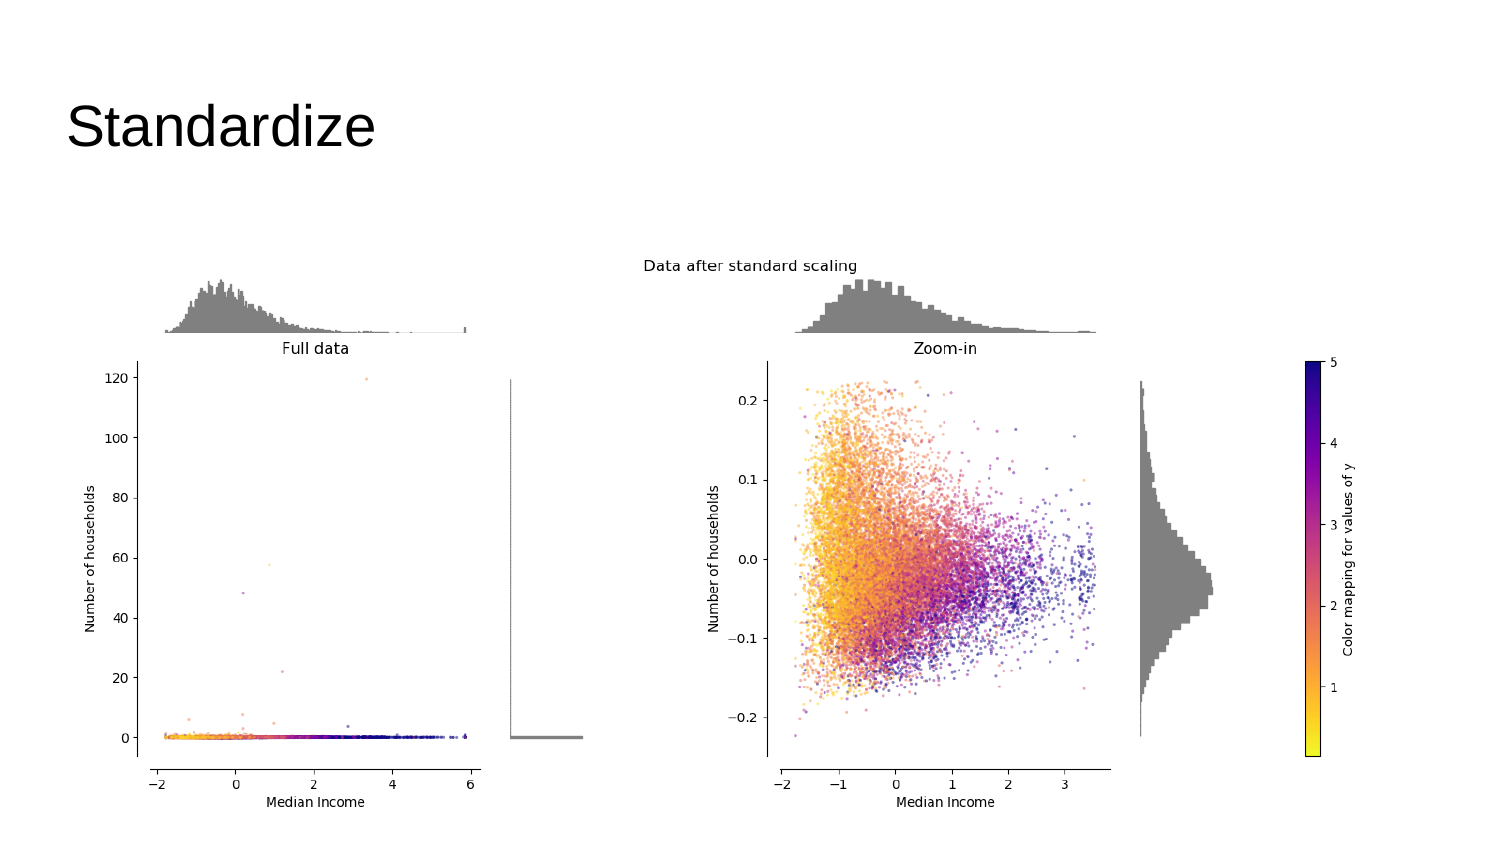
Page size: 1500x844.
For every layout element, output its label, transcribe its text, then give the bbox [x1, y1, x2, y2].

picture [0, 248, 1500, 812]
title Standardize [51, 72, 1449, 167]
